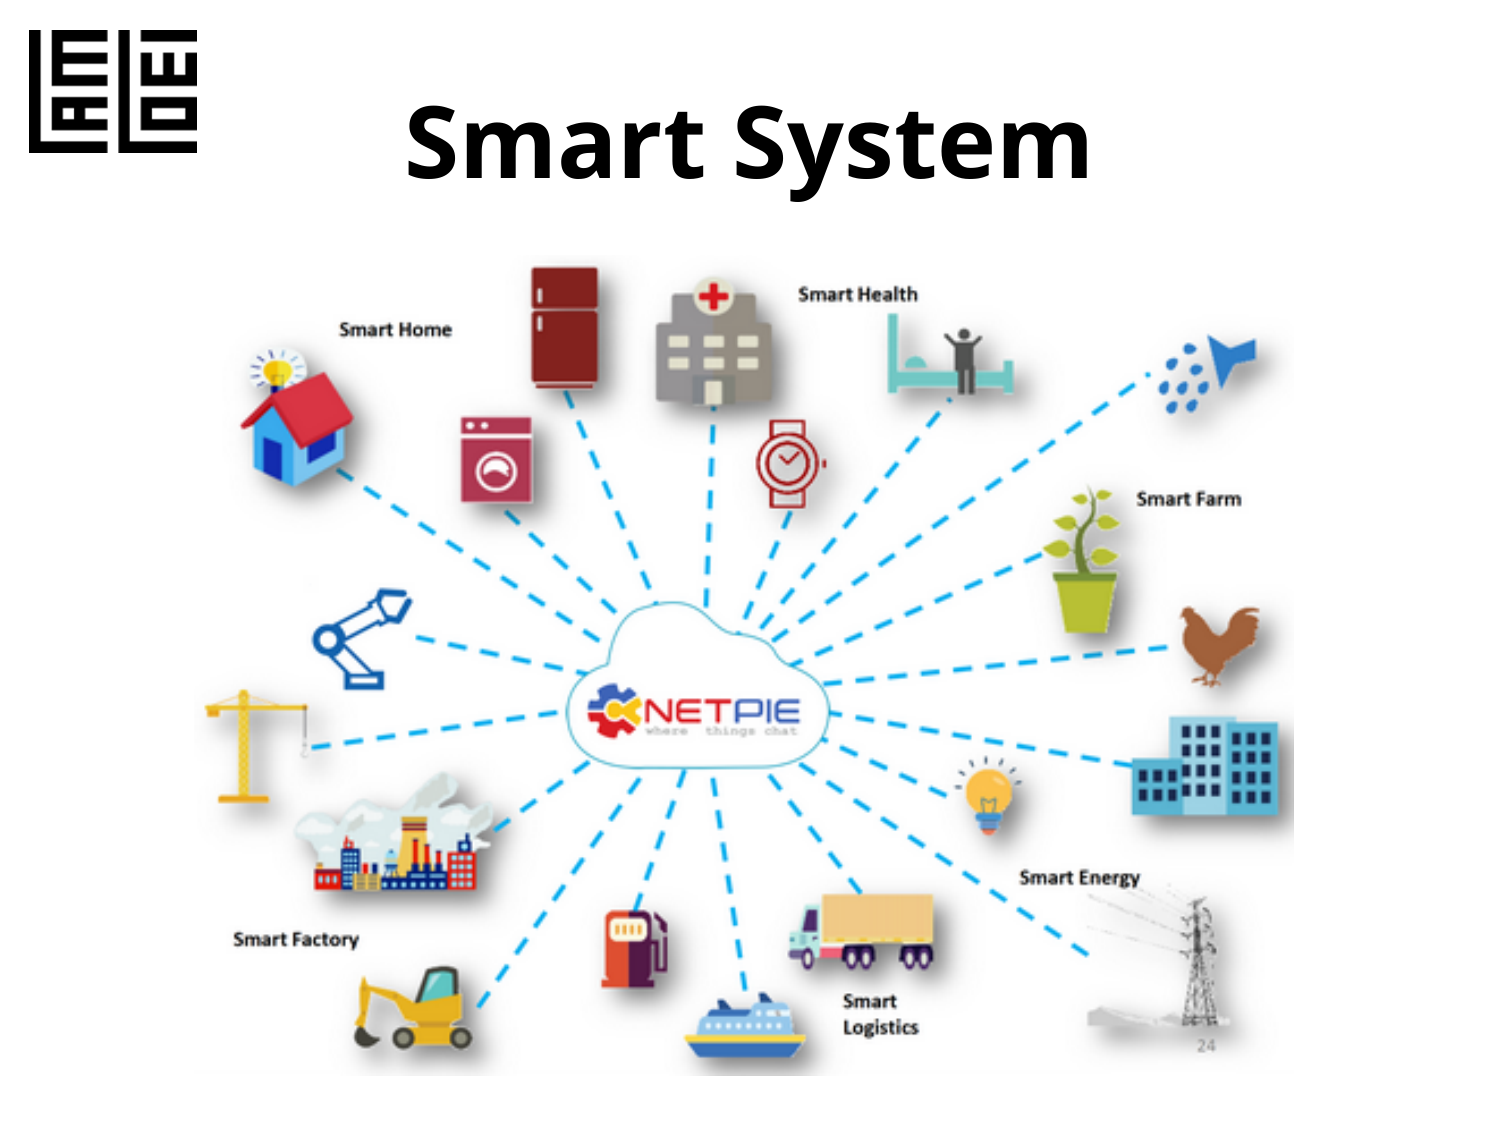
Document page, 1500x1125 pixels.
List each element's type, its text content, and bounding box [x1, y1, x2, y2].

title Smart System [75, 45, 1425, 233]
picture [194, 255, 1294, 1076]
picture [29, 30, 197, 153]
